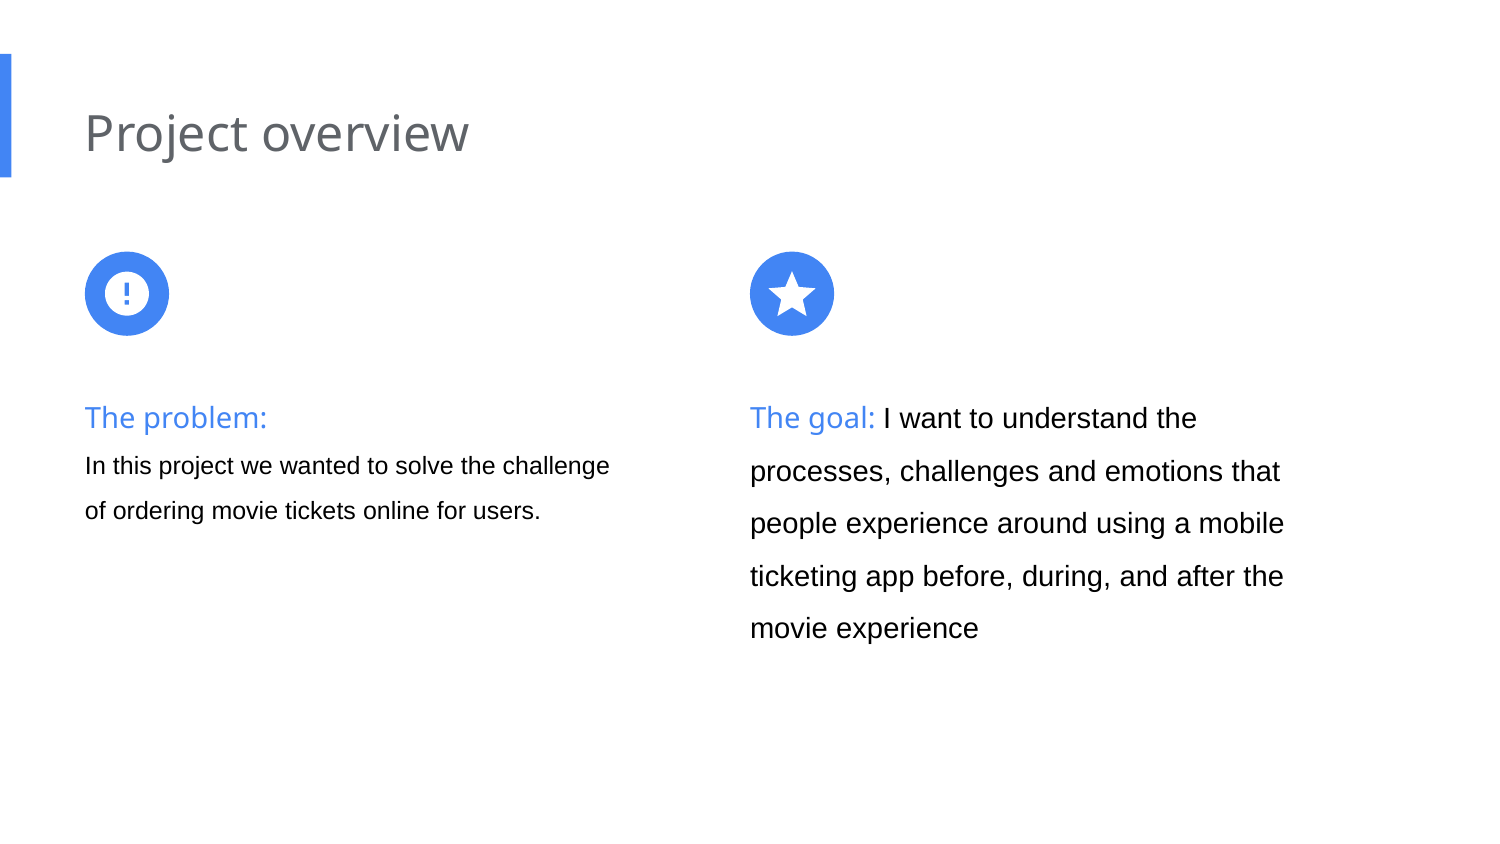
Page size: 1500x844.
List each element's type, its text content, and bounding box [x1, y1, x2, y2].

text_box [749, 251, 835, 336]
text_box [84, 251, 170, 336]
text_box [768, 271, 816, 317]
text_box [105, 271, 149, 316]
text_box The problem: In this project we wanted to solve the challenge of ordering movie tickets online for users. [84, 367, 651, 540]
text_box Project overview [84, 85, 1095, 176]
text_box The goal: I want to understand the processes, challenges and emotions that people experience around using a mobile ticketing app before, during, and after the movie experience [750, 367, 1316, 712]
